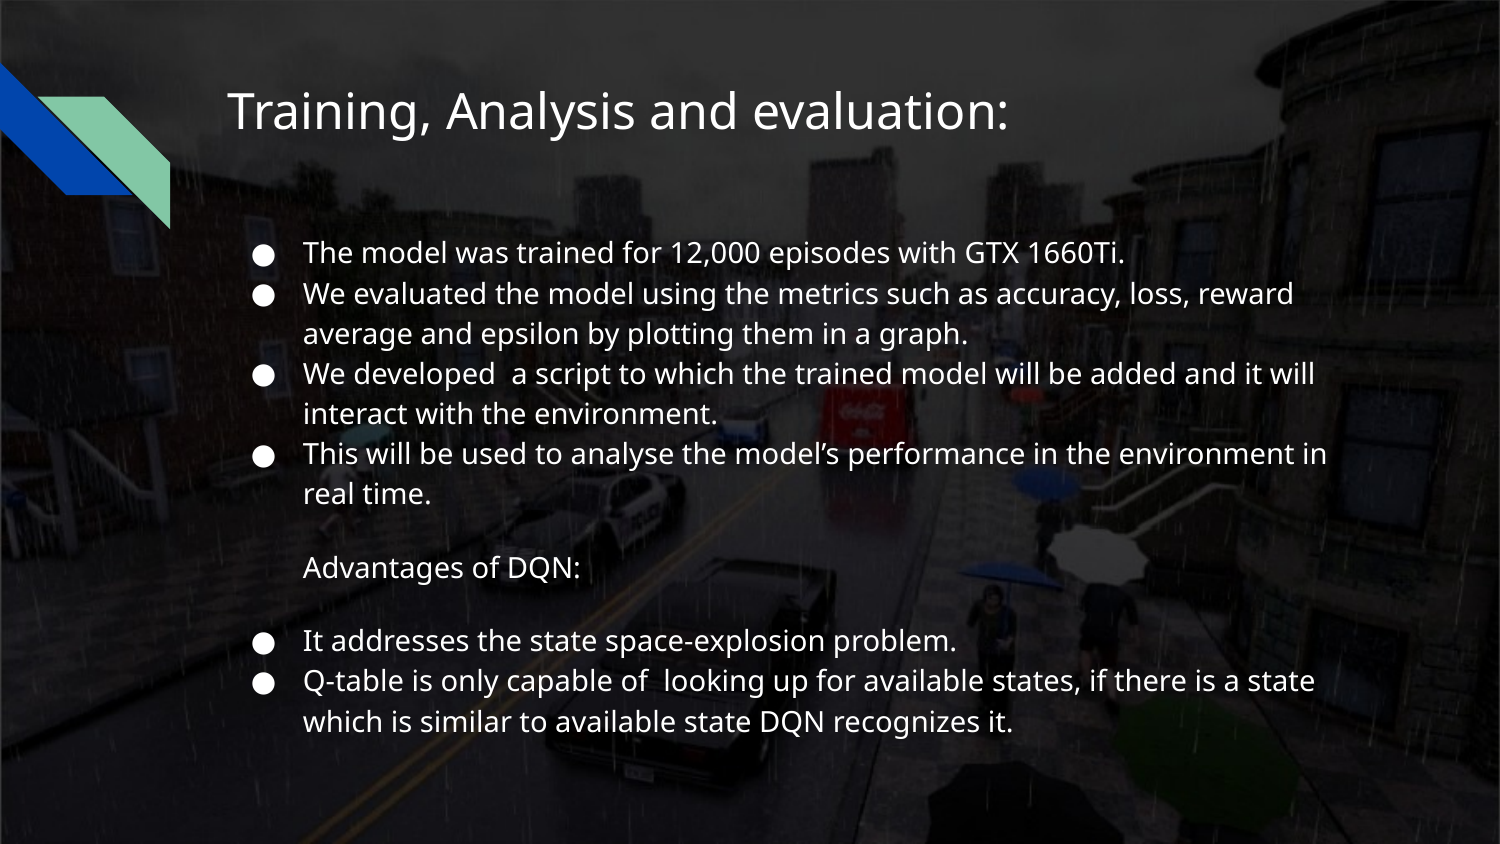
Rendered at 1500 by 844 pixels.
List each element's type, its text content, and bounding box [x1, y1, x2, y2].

picture [0, 0, 1500, 844]
list The model was trained for 12,000 episodes with GTX 1660Ti. We evaluated the model using the metrics such as accuracy, loss, reward average and epsilon by plotting them in a graph. We developed a script to which the trained model will be added and it will interact with the environment. This will be used to analyse the model’s performance in the environment in real time. Advantages of DQN: It addresses the state space-explosion problem. Q-table is only capable of looking up for available states, if there is a state which is similar to available state DQN recognizes it. [212, 214, 1368, 693]
title Training, Analysis and evaluation: [212, 64, 1368, 214]
